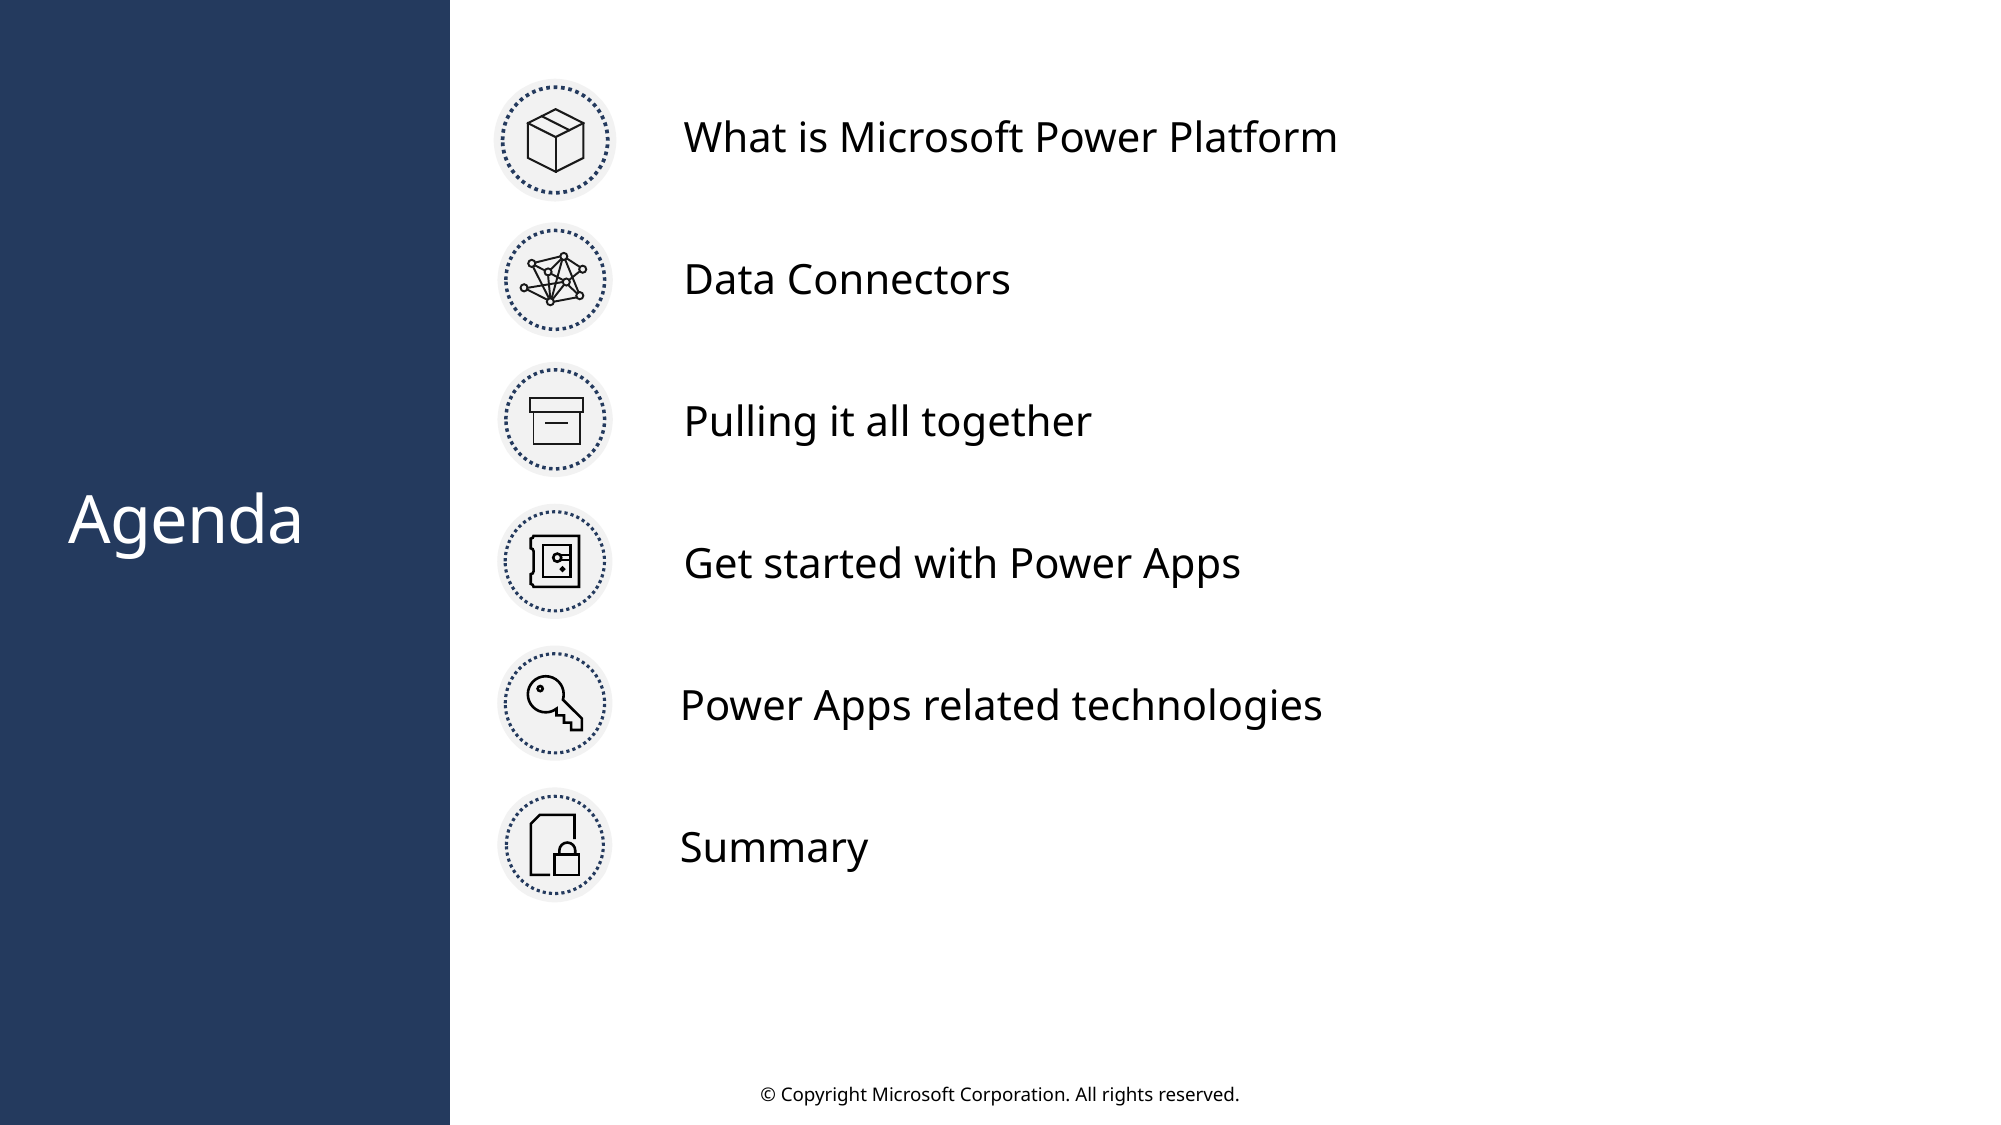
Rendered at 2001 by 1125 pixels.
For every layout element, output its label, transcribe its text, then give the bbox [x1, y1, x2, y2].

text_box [496, 503, 613, 620]
text_box Pulling it all together [669, 358, 1932, 481]
text_box Data Connectors [669, 216, 1932, 339]
text_box Get started with Power Apps [669, 500, 1932, 623]
picture [496, 221, 613, 338]
picture [496, 361, 613, 478]
text_box What is Microsoft Power Platform [669, 75, 1932, 197]
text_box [496, 645, 613, 761]
picture [493, 78, 617, 202]
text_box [496, 787, 613, 903]
list Summary [669, 784, 1932, 907]
title Agenda [68, 506, 391, 619]
list Power Apps related technologies [669, 642, 1932, 765]
